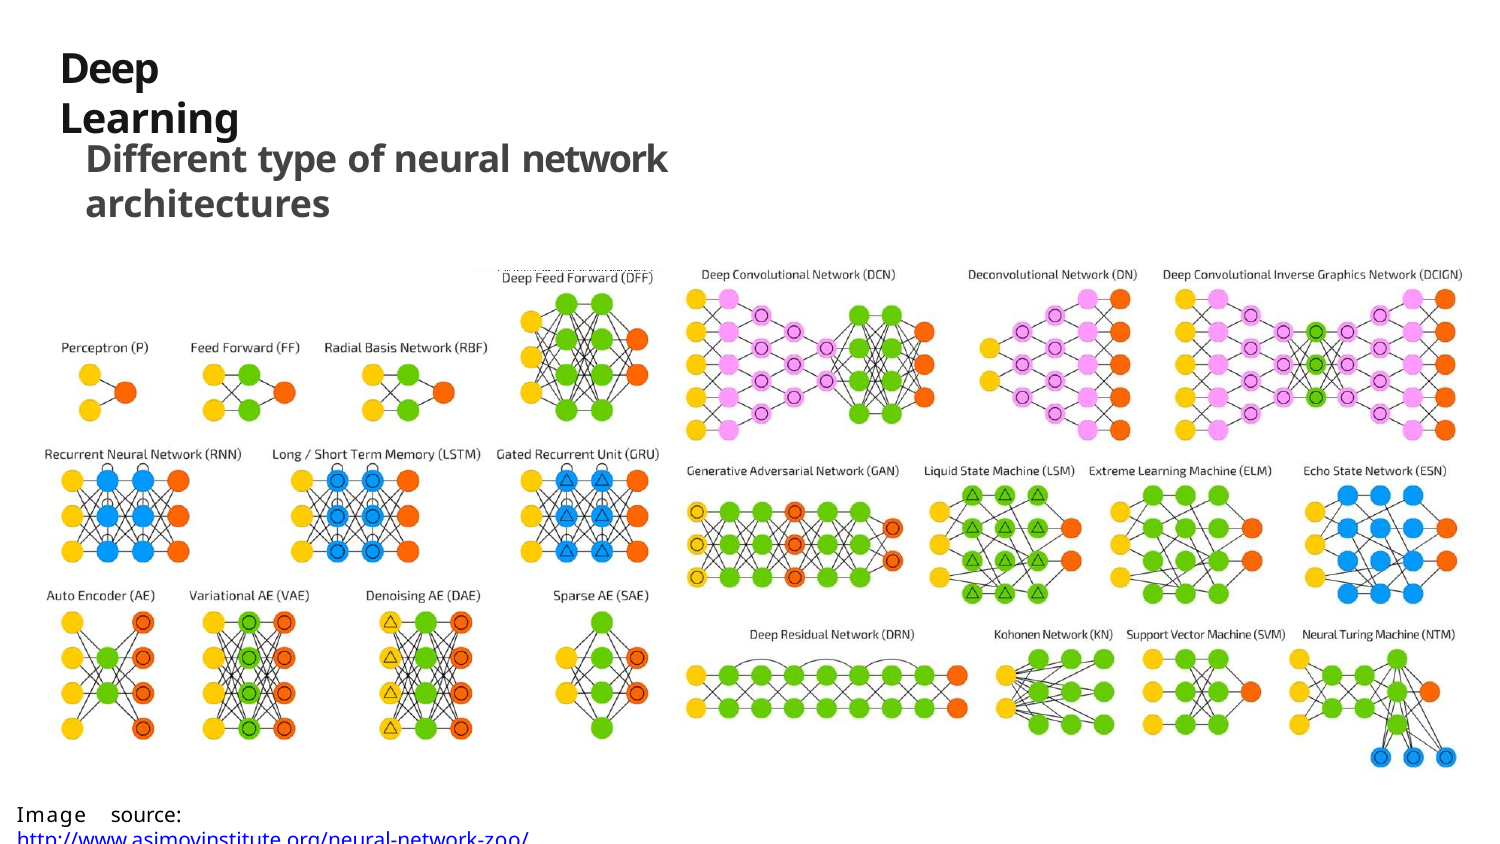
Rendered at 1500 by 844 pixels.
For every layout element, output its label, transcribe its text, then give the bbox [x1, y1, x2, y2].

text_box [26, 236, 1480, 806]
text_box Image source: http://www.asimovinstitute.org/neural-network-zoo/ [14, 799, 639, 844]
text_box Deep Learning [57, 39, 332, 142]
text_box Different type of neural network architectures [83, 132, 858, 225]
